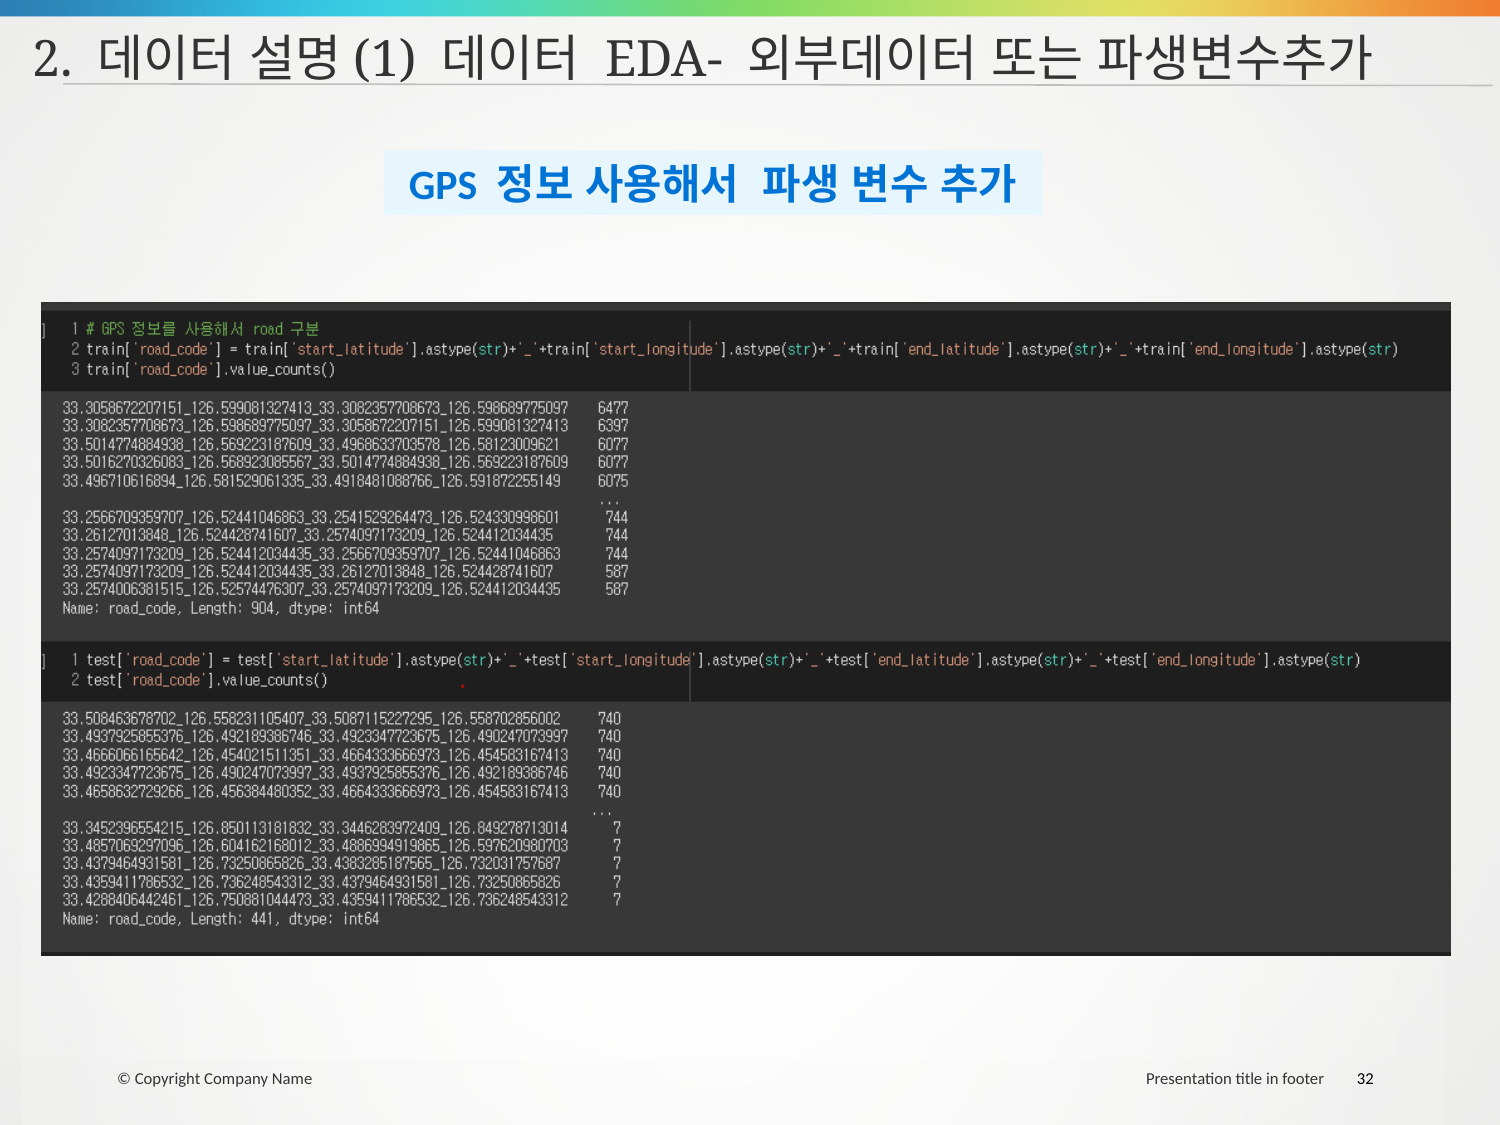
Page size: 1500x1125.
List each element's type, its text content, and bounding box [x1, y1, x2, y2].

picture [0, 0, 1500, 1125]
text_box GPS 정보 사용해서 파생 변수 추가 [383, 150, 1043, 216]
text_box 2. 데이터 설명(1) 데이터 EDA- 외부데이터 또는 파생변수추가 [17, 19, 1471, 86]
